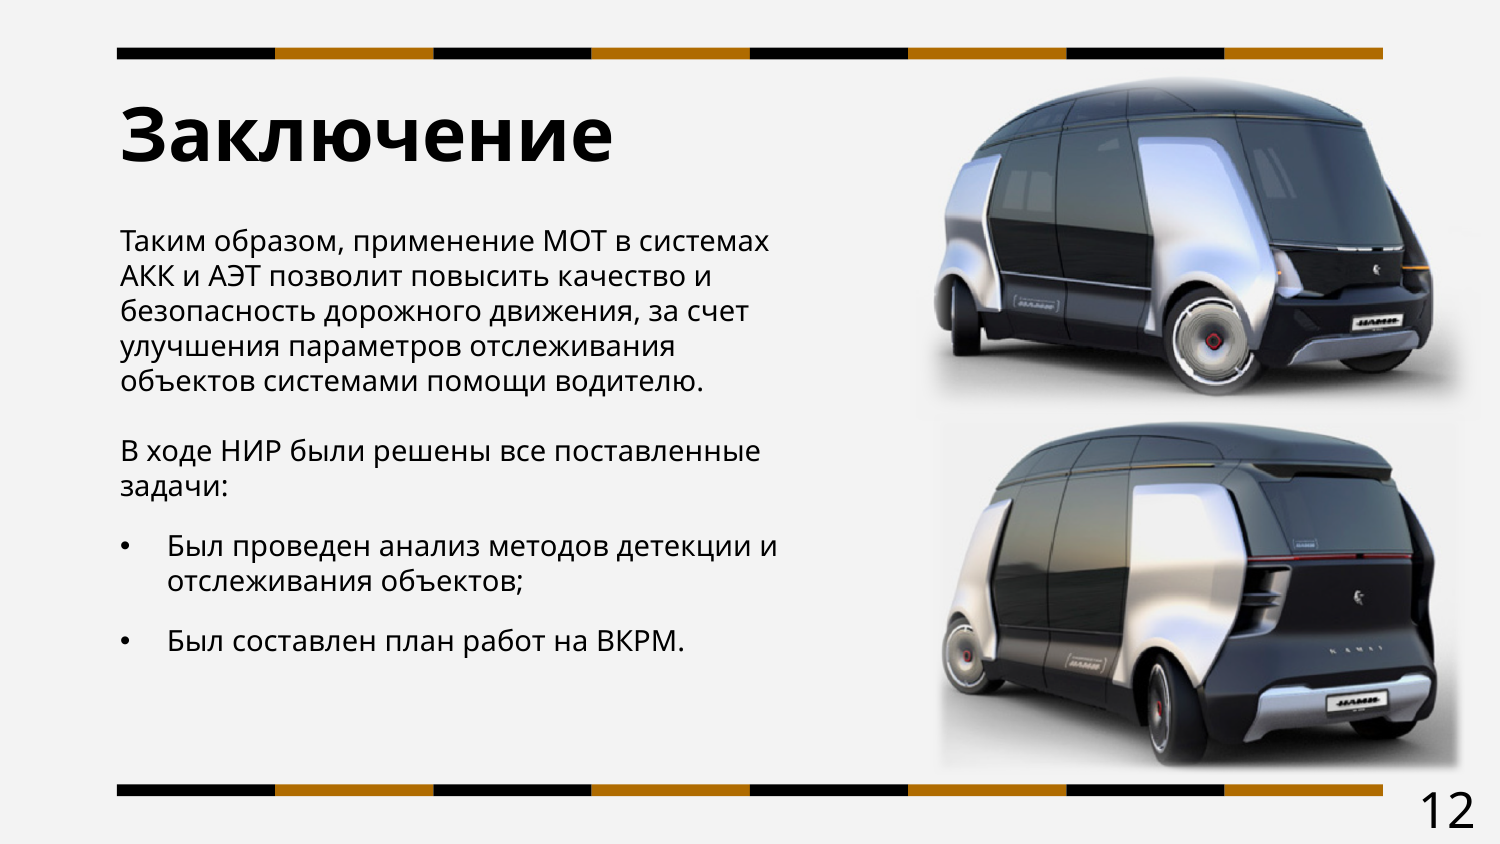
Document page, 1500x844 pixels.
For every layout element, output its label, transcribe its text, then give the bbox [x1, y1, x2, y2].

text_box 12 [1404, 771, 1491, 844]
text_box Таким образом, применение МОТ в системах АКК и АЭТ позволит повысить качество и безопасность дорожного движения, за счет улучшения параметров отслеживания объектов системами помощи водителю. В ходе НИР были решены все поставленные задачи: Был проведен анализ методов детекции и отслеживания объектов; Был составлен план работ на ВКРМ. [105, 215, 825, 725]
subtitle Заключение [0, 104, 910, 192]
picture [916, 67, 1483, 777]
